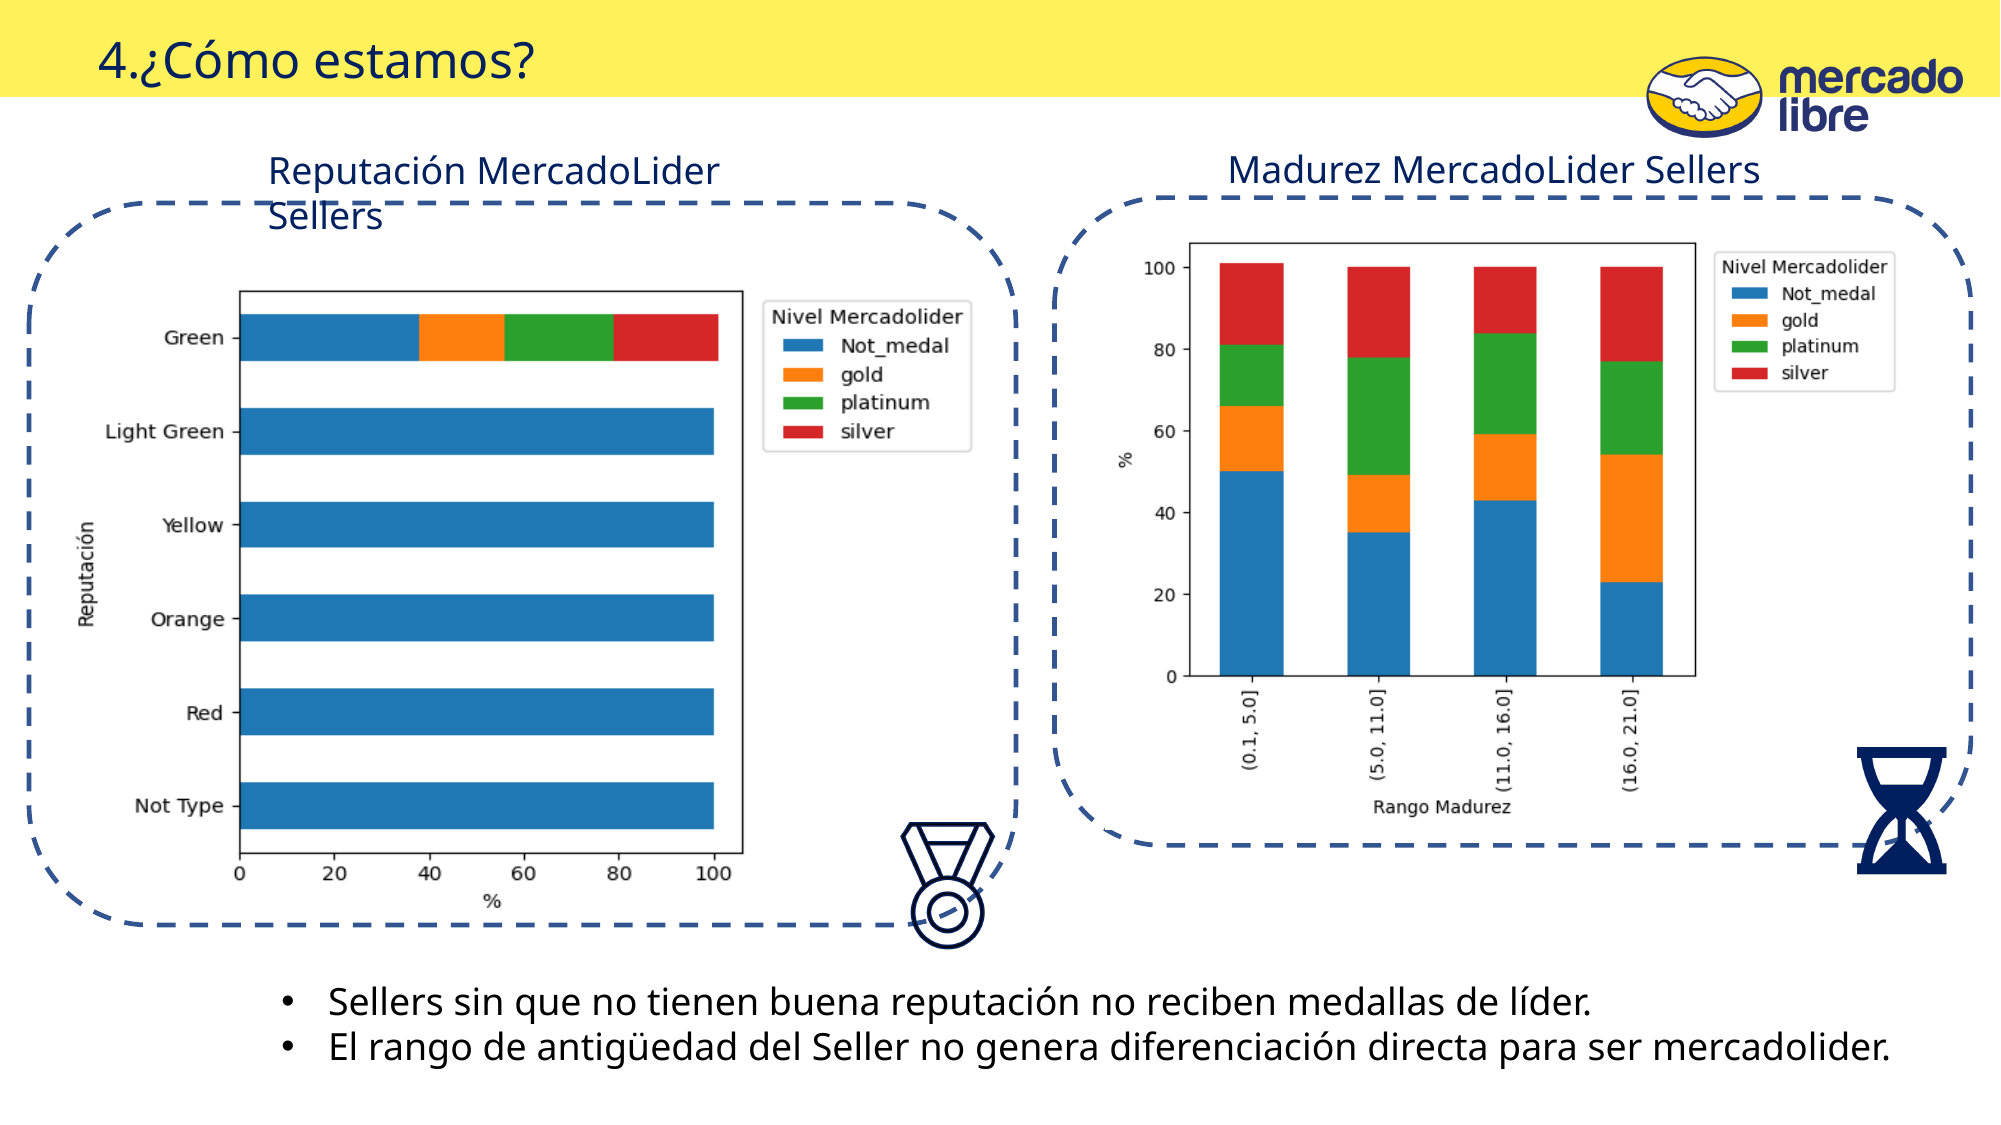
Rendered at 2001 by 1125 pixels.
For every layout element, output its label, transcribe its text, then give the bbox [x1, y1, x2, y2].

text_box [27, 201, 1017, 888]
text_box Sellers sin que no tienen buena reputación no reciben medallas de líder. El rango de antigüedad del Seller no genera diferenciación directa para ser mercadolider. [266, 970, 1917, 1076]
text_box [1053, 196, 1972, 830]
picture [0, 0, 2000, 146]
text_box Reputación MercadoLider Sellers [253, 139, 841, 245]
picture [1105, 230, 1977, 886]
picture [61, 277, 1023, 961]
text_box [1106, 830, 1826, 847]
text_box Madurez MercadoLider Sellers [1212, 139, 1800, 199]
